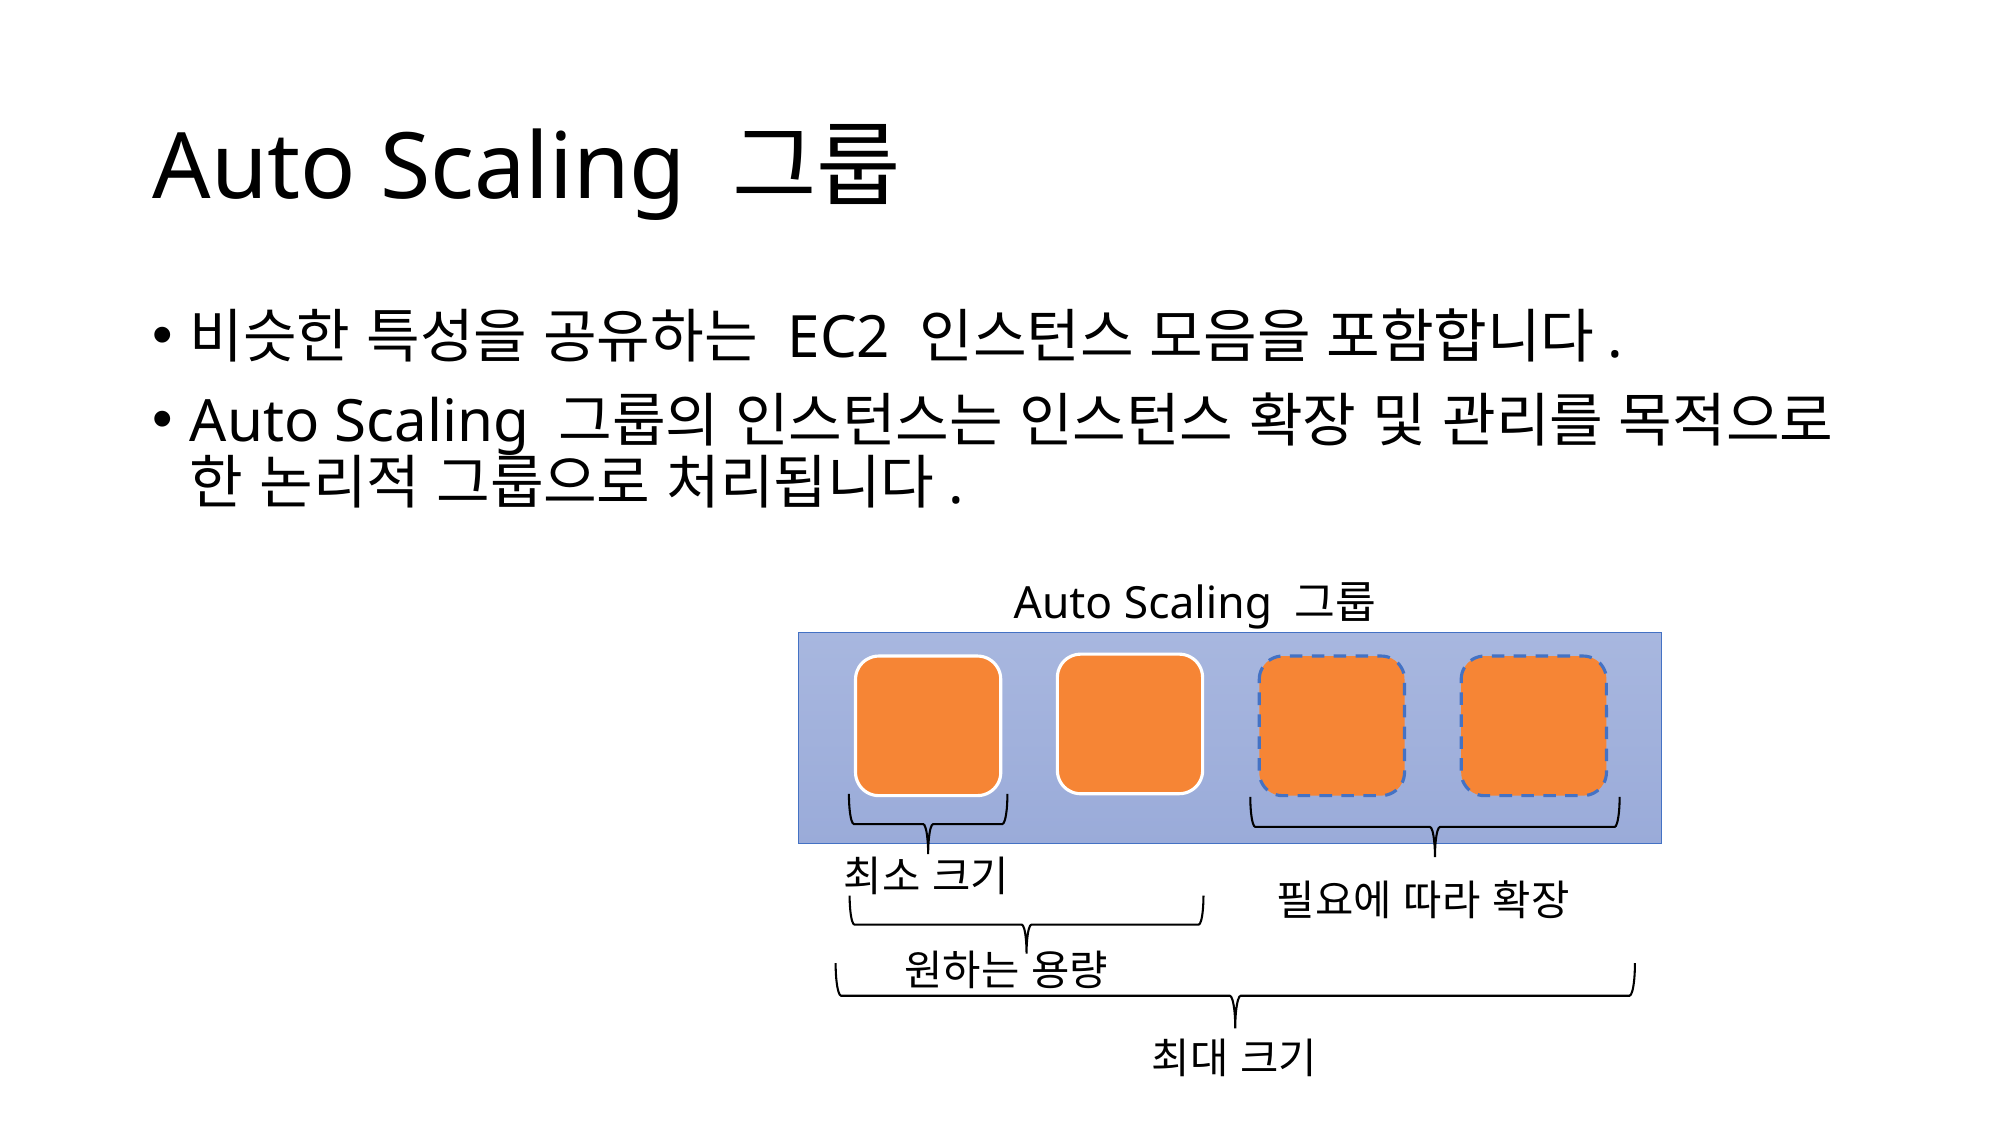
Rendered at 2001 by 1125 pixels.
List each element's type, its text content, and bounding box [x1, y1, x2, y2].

title Auto Scaling 그룹 [137, 59, 1863, 278]
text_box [821, 793, 1032, 909]
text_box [849, 895, 1204, 963]
list 비슷한 특성을 공유하는 EC2 인스턴스 모음을 포함합니다. Auto Scaling 그룹의 인스턴스는 인스턴스 확장 및 관리를 목적으로 한 논리적 그룹으로 처리됩니다. [137, 299, 1863, 1014]
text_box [1249, 796, 1620, 932]
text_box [798, 566, 1662, 844]
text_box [835, 963, 1635, 1090]
